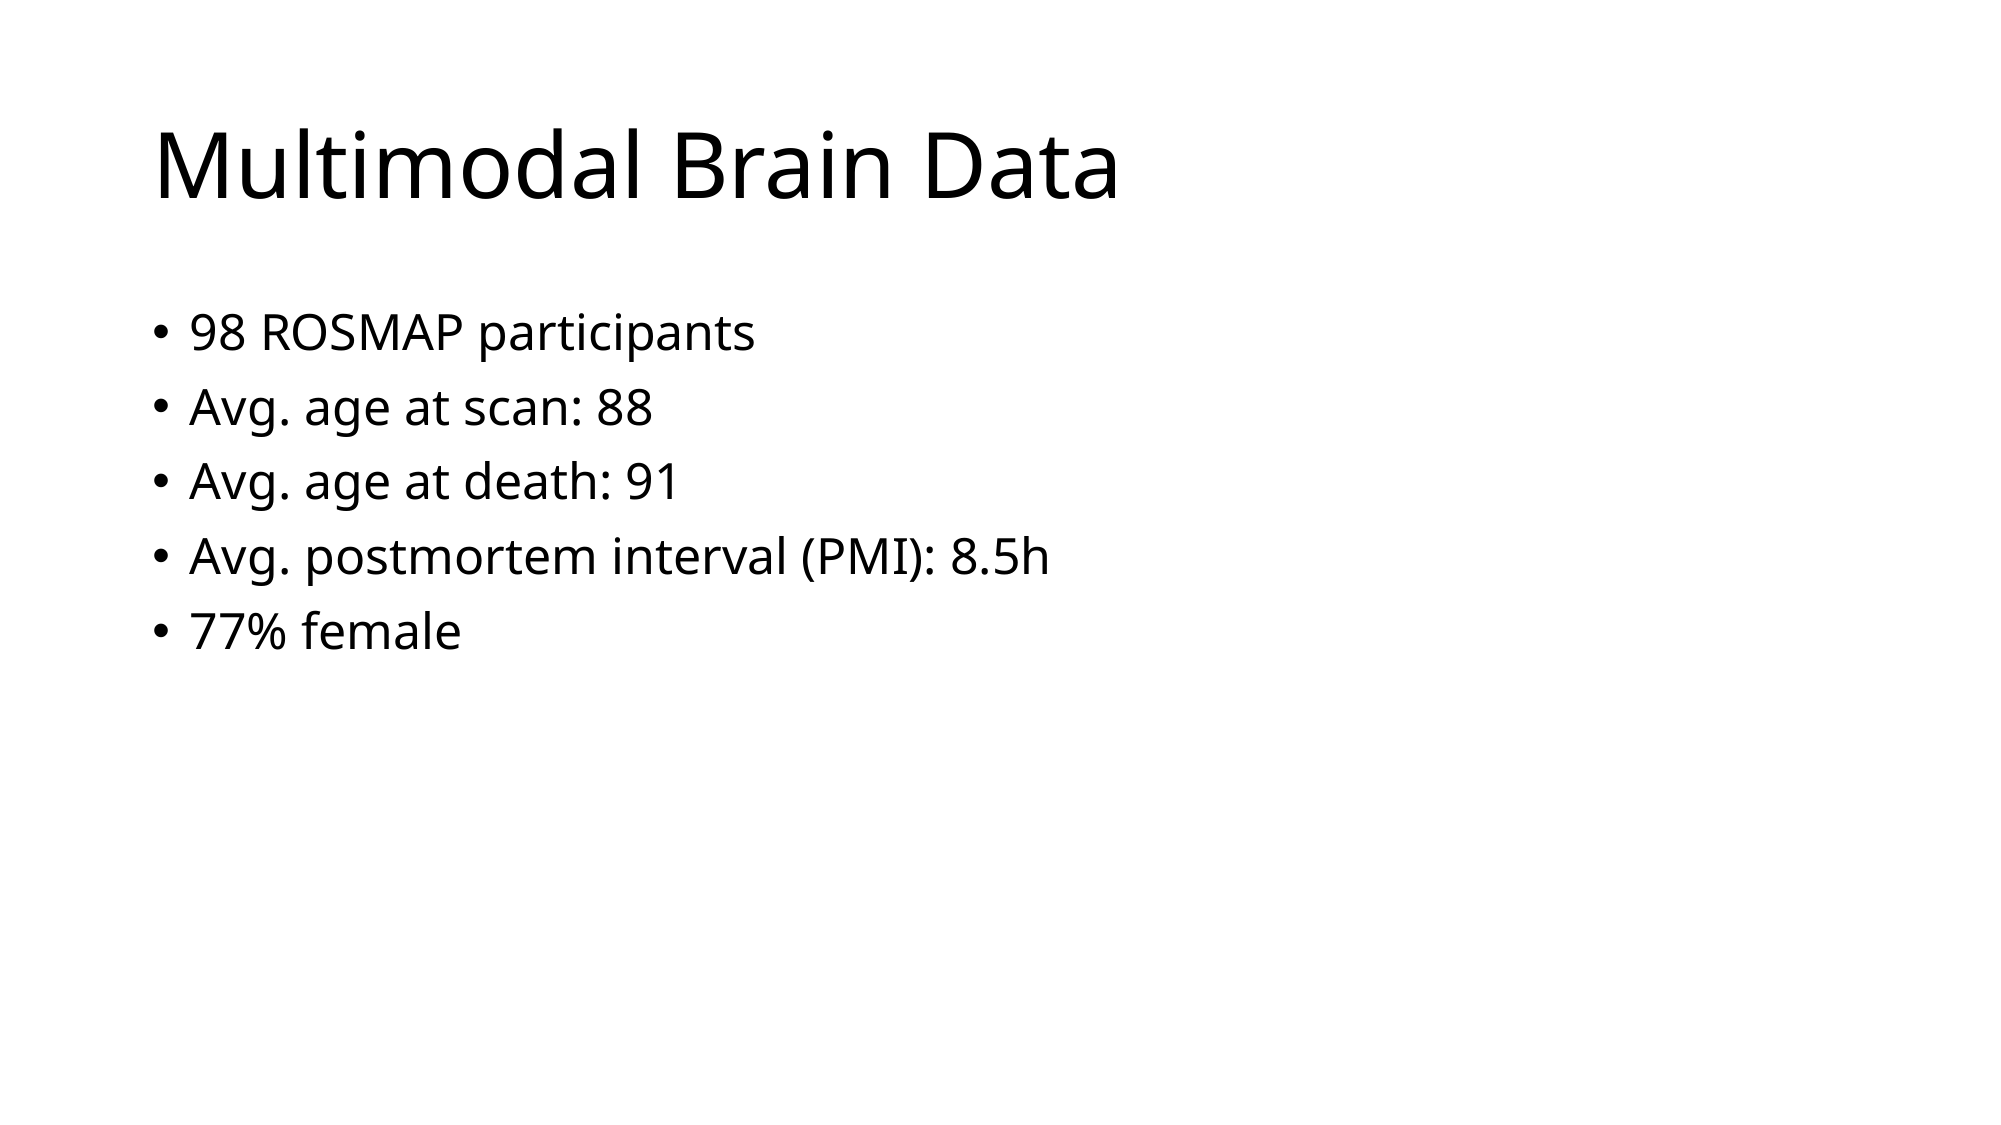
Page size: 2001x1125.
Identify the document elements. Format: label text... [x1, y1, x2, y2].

list 98 ROSMAP participants Avg. age at scan: 88 Avg. age at death: 91 Avg. postmortem interval (PMI): 8.5h 77% female [137, 299, 1839, 1014]
title Multimodal Brain Data [137, 59, 1863, 278]
